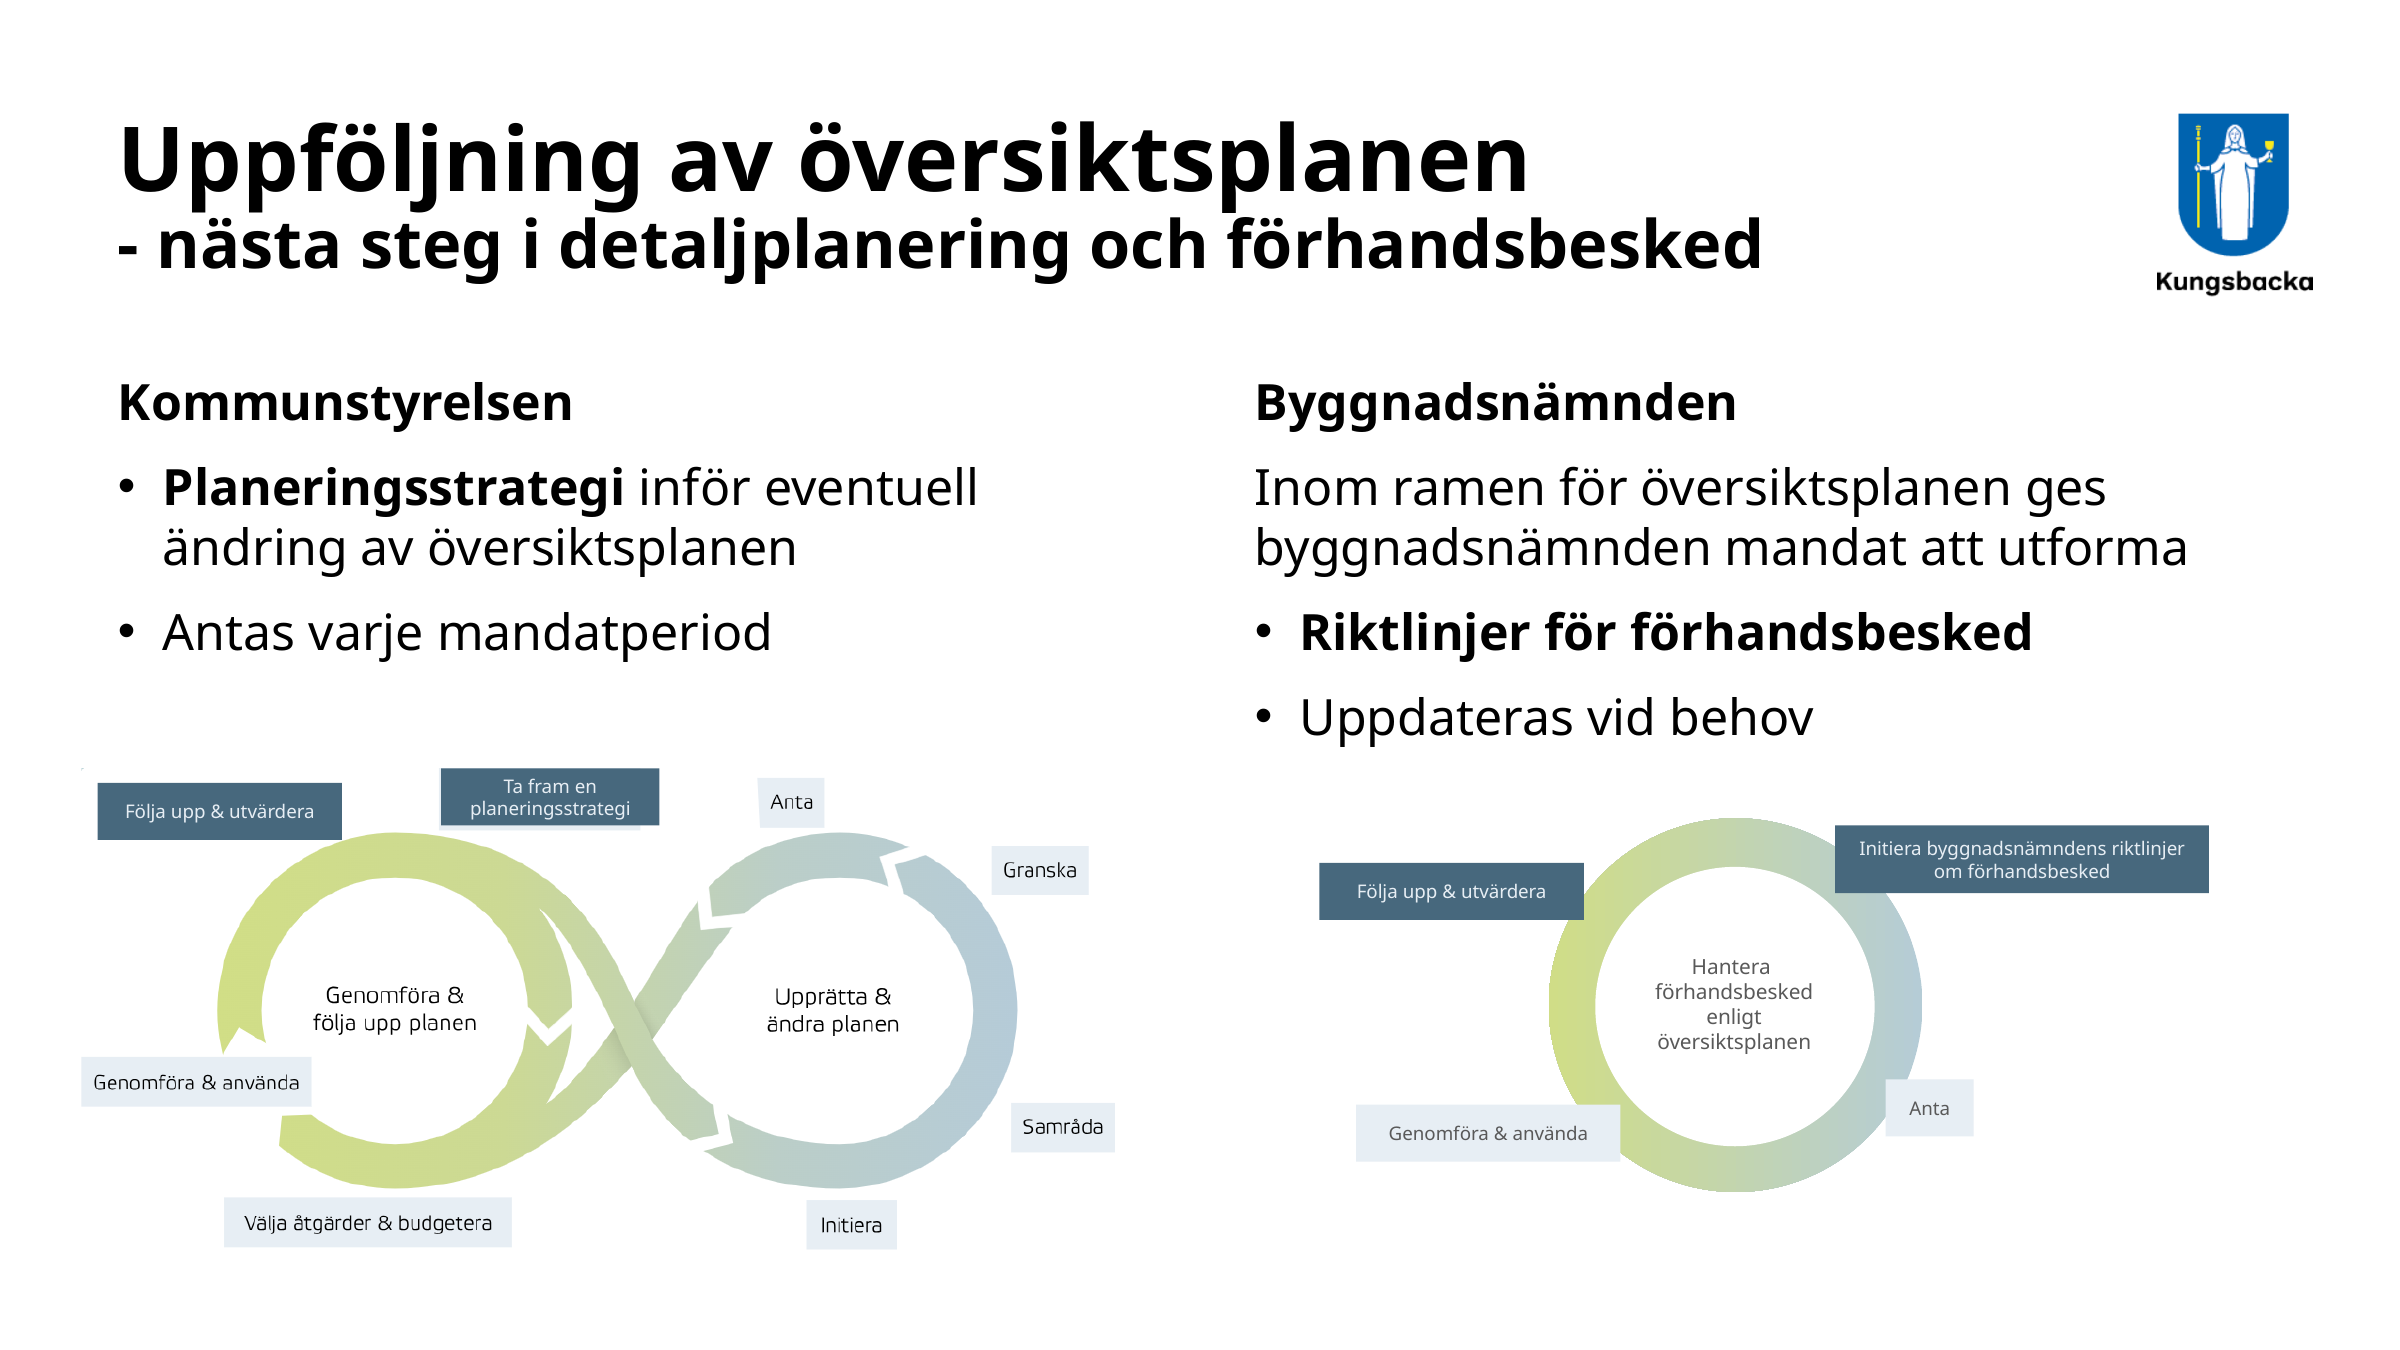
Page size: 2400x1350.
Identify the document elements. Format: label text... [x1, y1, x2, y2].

list Byggnadsnämnden Inom ramen för översiktsplanen ges byggnadsnämnden mandat att utforma Riktlinjer för förhandsbesked Uppdateras vid behov [1240, 363, 2292, 1249]
title Uppföljning av översiktsplanen - nästa steg i detaljplanering och förhandsbesked [102, 91, 2066, 304]
list Kommunstyrelsen Planeringsstrategi inför eventuell ändring av översiktsplanen Antas varje mandatperiod [102, 363, 1155, 768]
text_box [81, 768, 1156, 1330]
picture [2157, 111, 2313, 298]
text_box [1319, 818, 2209, 1193]
